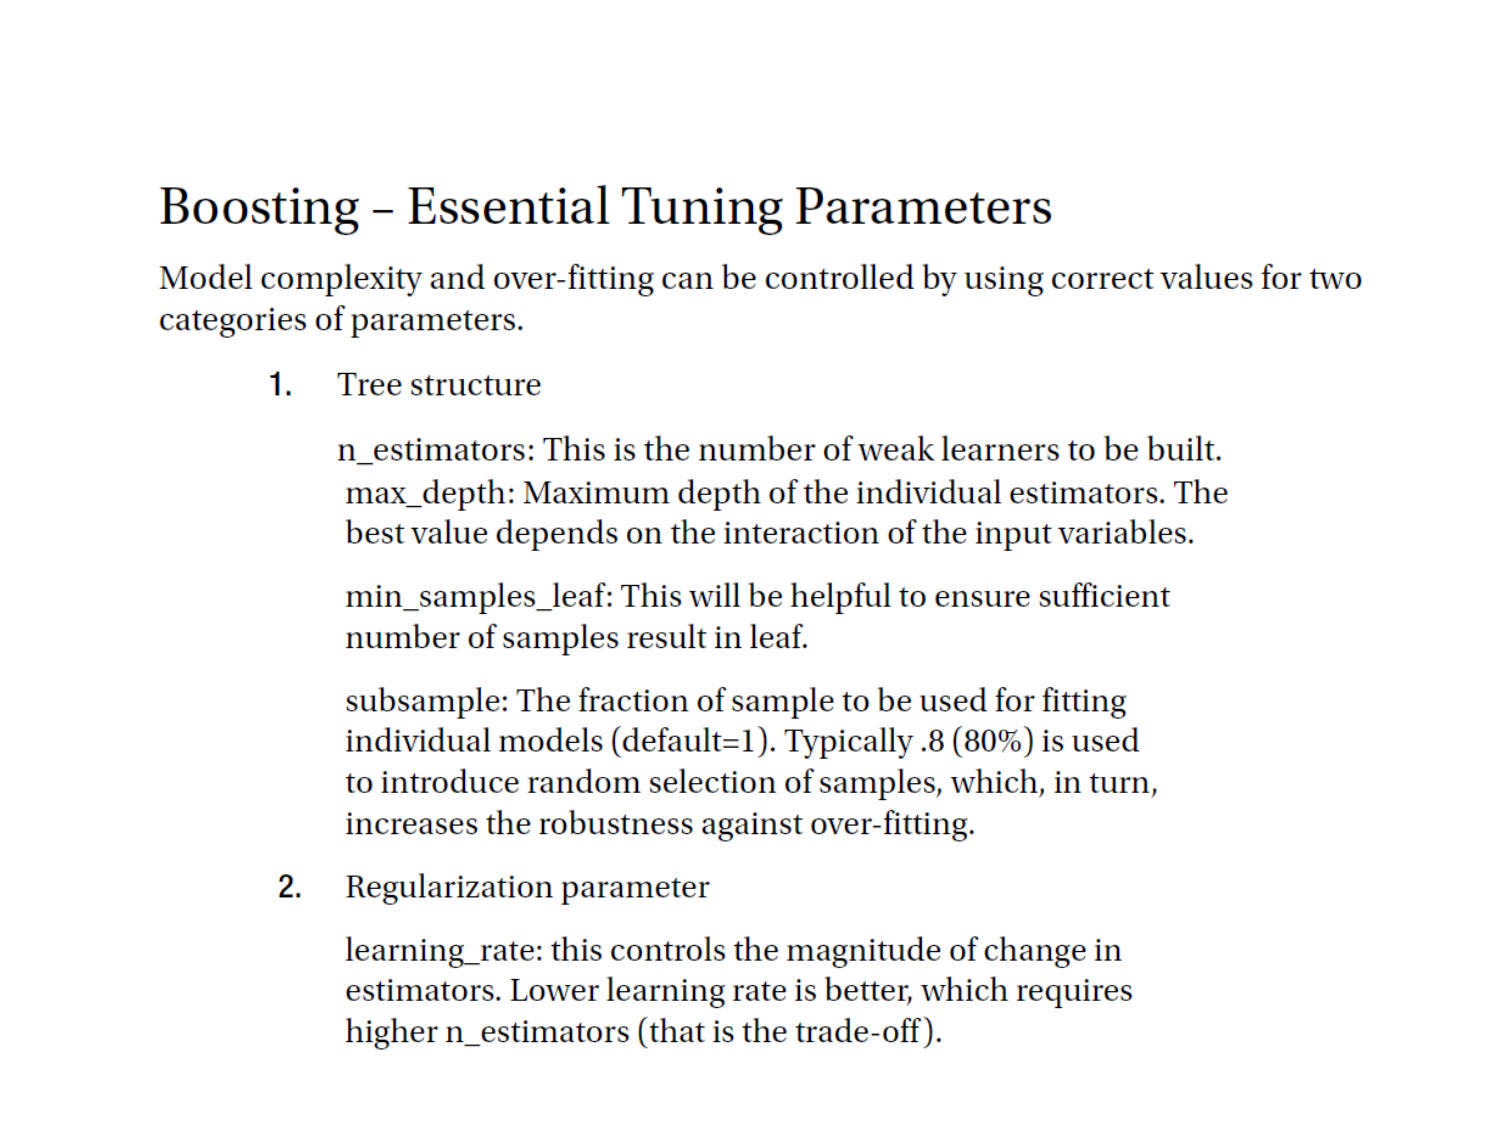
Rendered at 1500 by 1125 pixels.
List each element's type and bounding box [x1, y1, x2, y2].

picture [135, 160, 1414, 1097]
